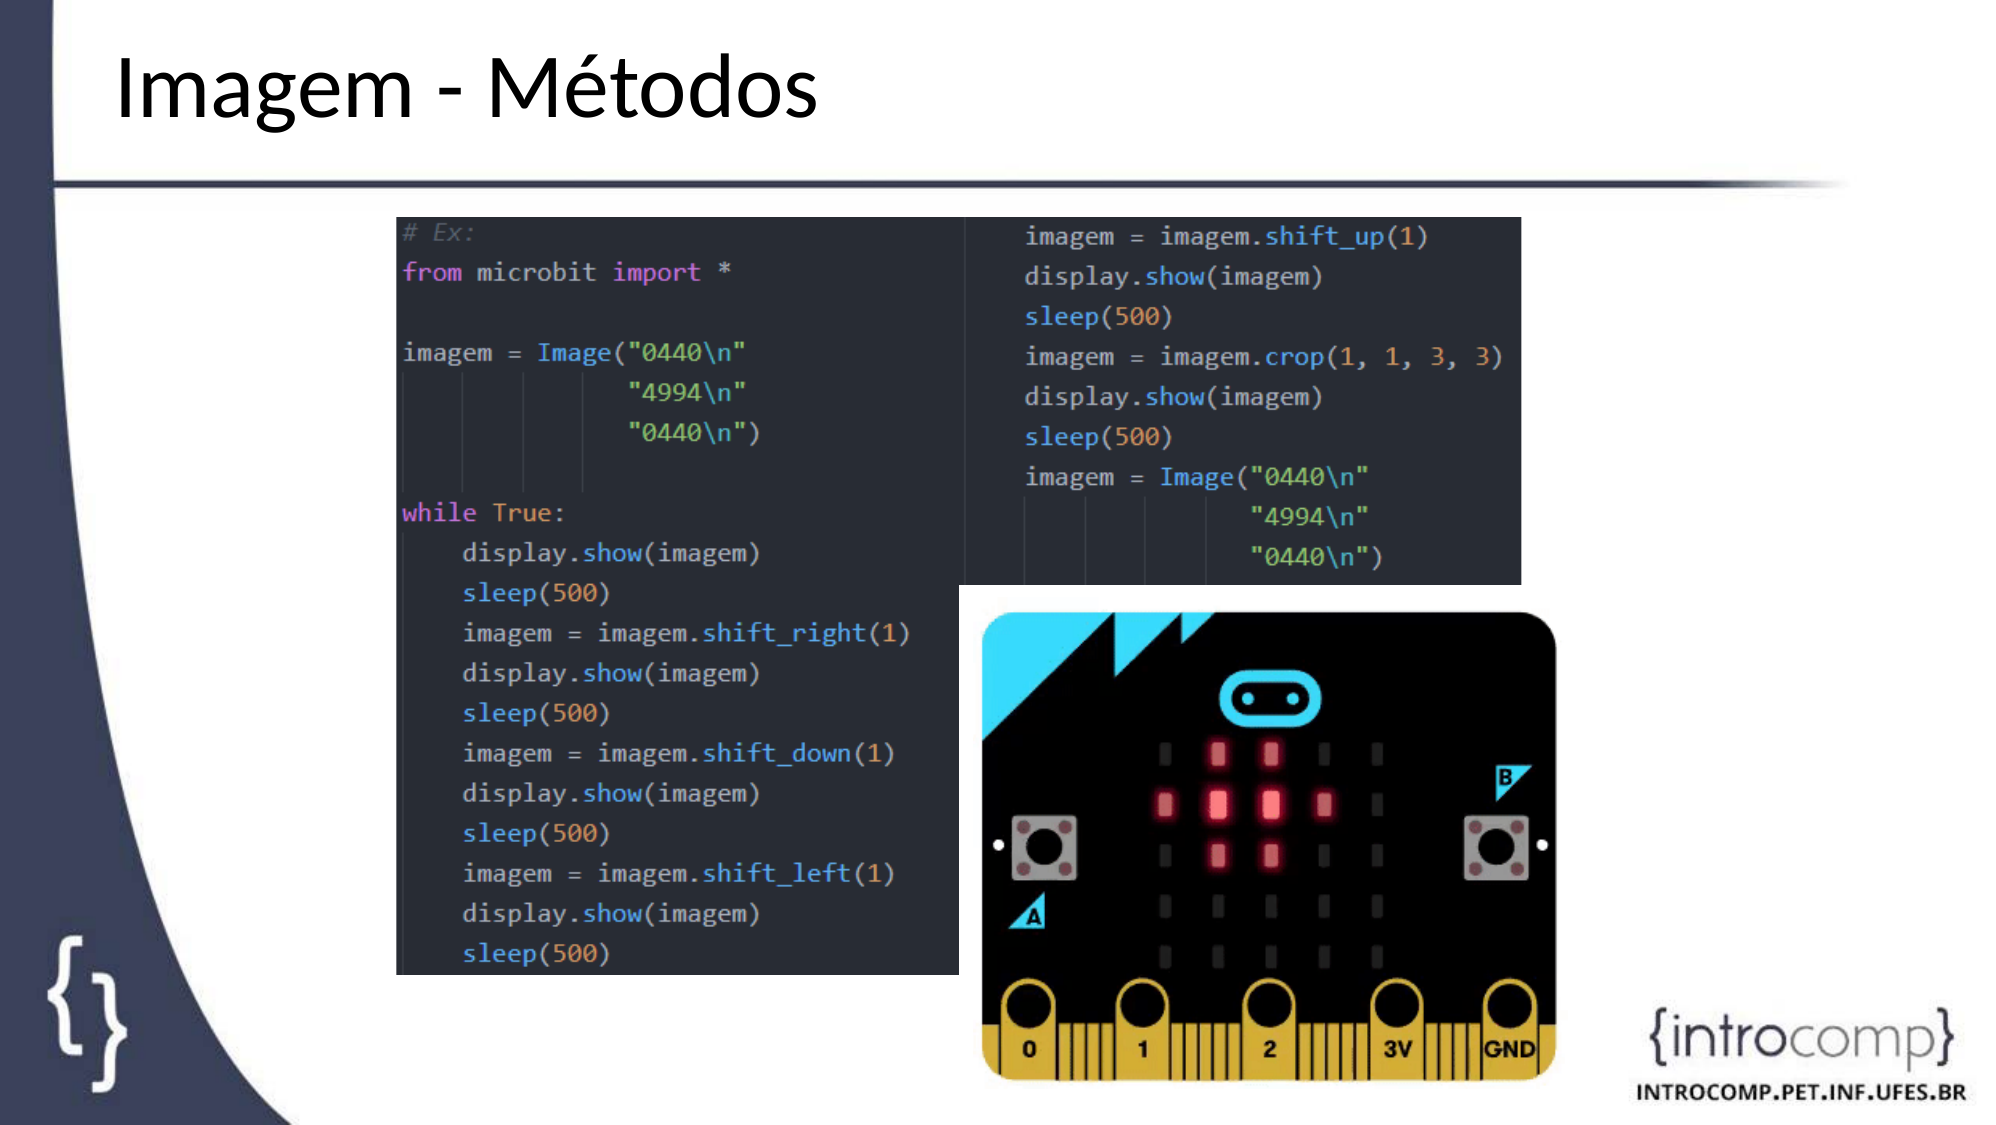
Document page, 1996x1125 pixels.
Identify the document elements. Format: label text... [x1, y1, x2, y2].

title Imagem - Métodos [99, 0, 1623, 176]
picture [0, 0, 1996, 1125]
